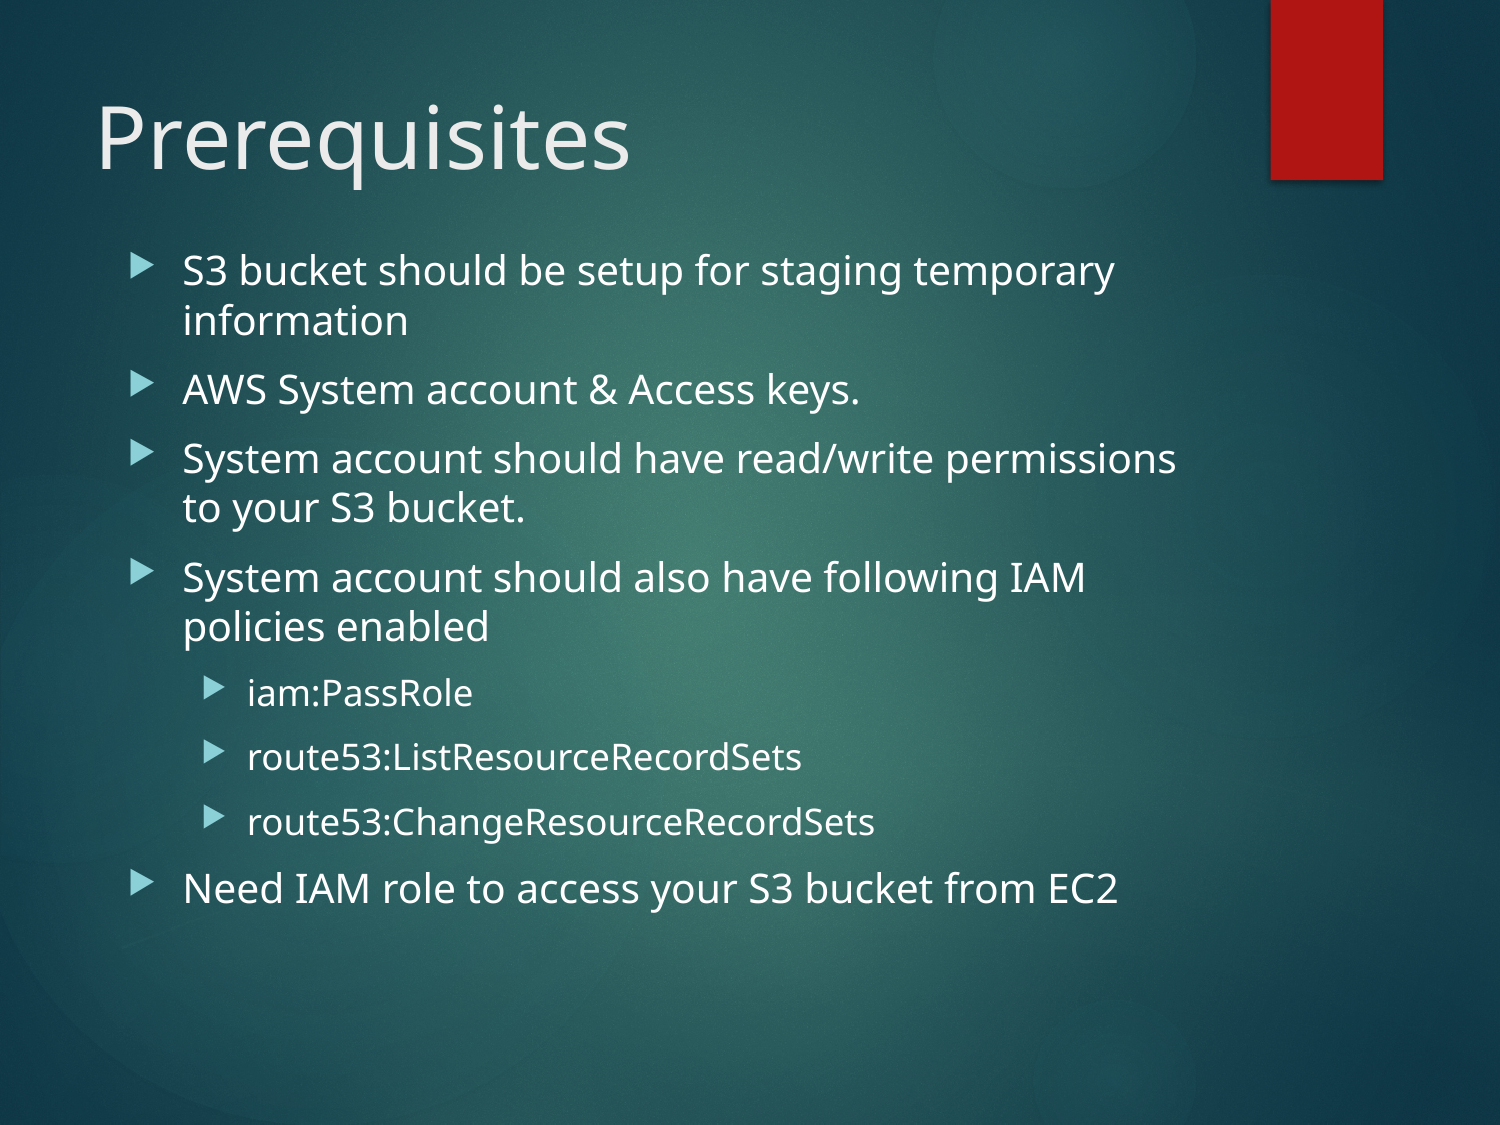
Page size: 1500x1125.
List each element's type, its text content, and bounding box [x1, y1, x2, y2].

list S3 bucket should be setup for staging temporary information AWS System account & Access keys. System account should have read/write permissions to your S3 bucket. System account should also have following IAM policies enabled iam:PassRole route53:ListResourceRecordSets route53:ChangeResourceRecordSets Need IAM role to access your S3 bucket from EC2 [112, 237, 1214, 926]
title Prerequisites [79, 74, 1237, 304]
